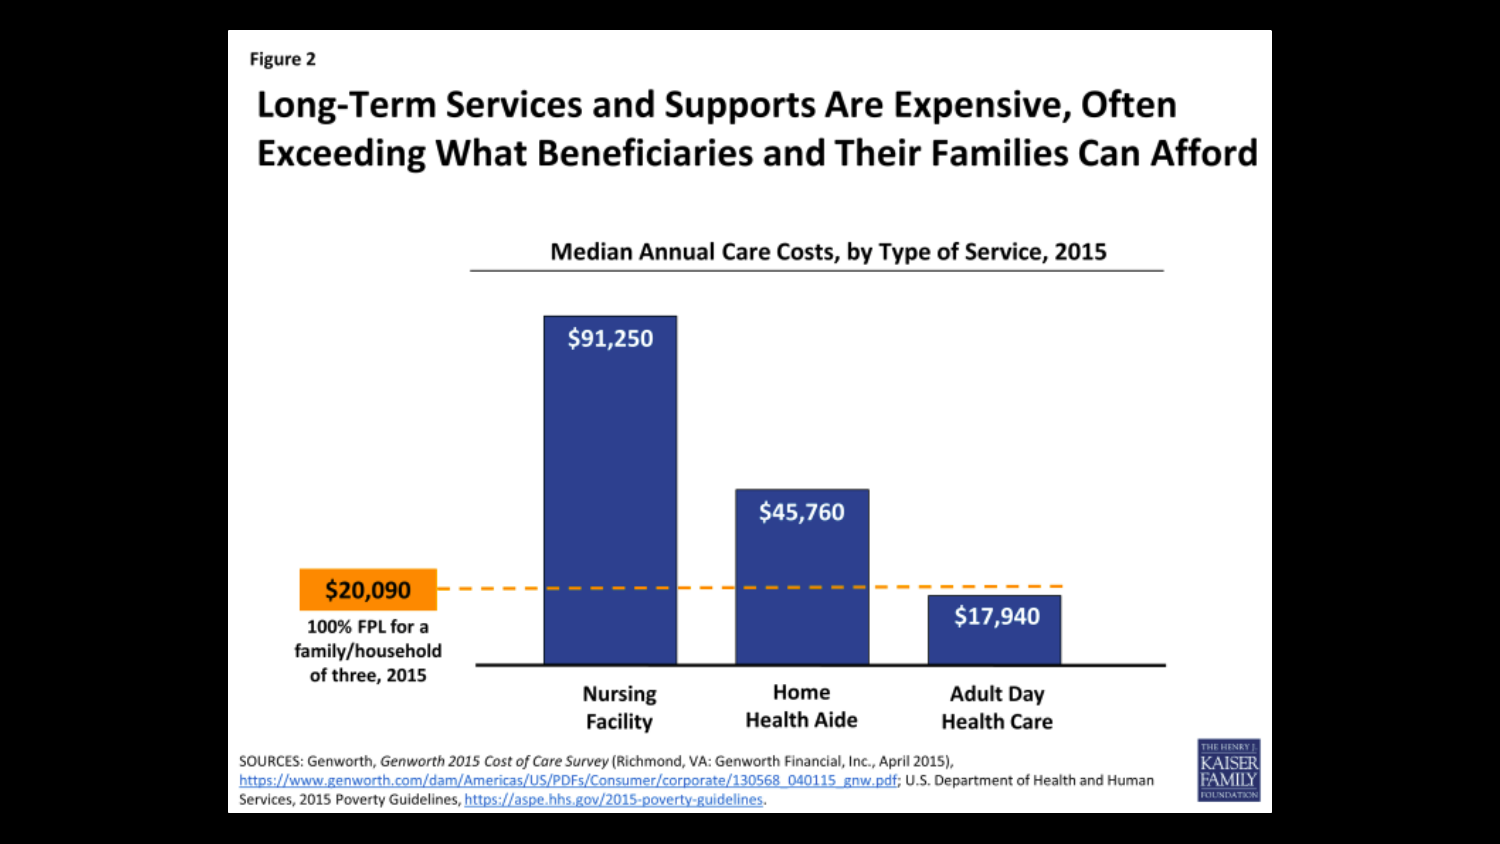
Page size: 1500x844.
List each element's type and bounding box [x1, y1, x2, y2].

picture [229, 31, 1271, 813]
